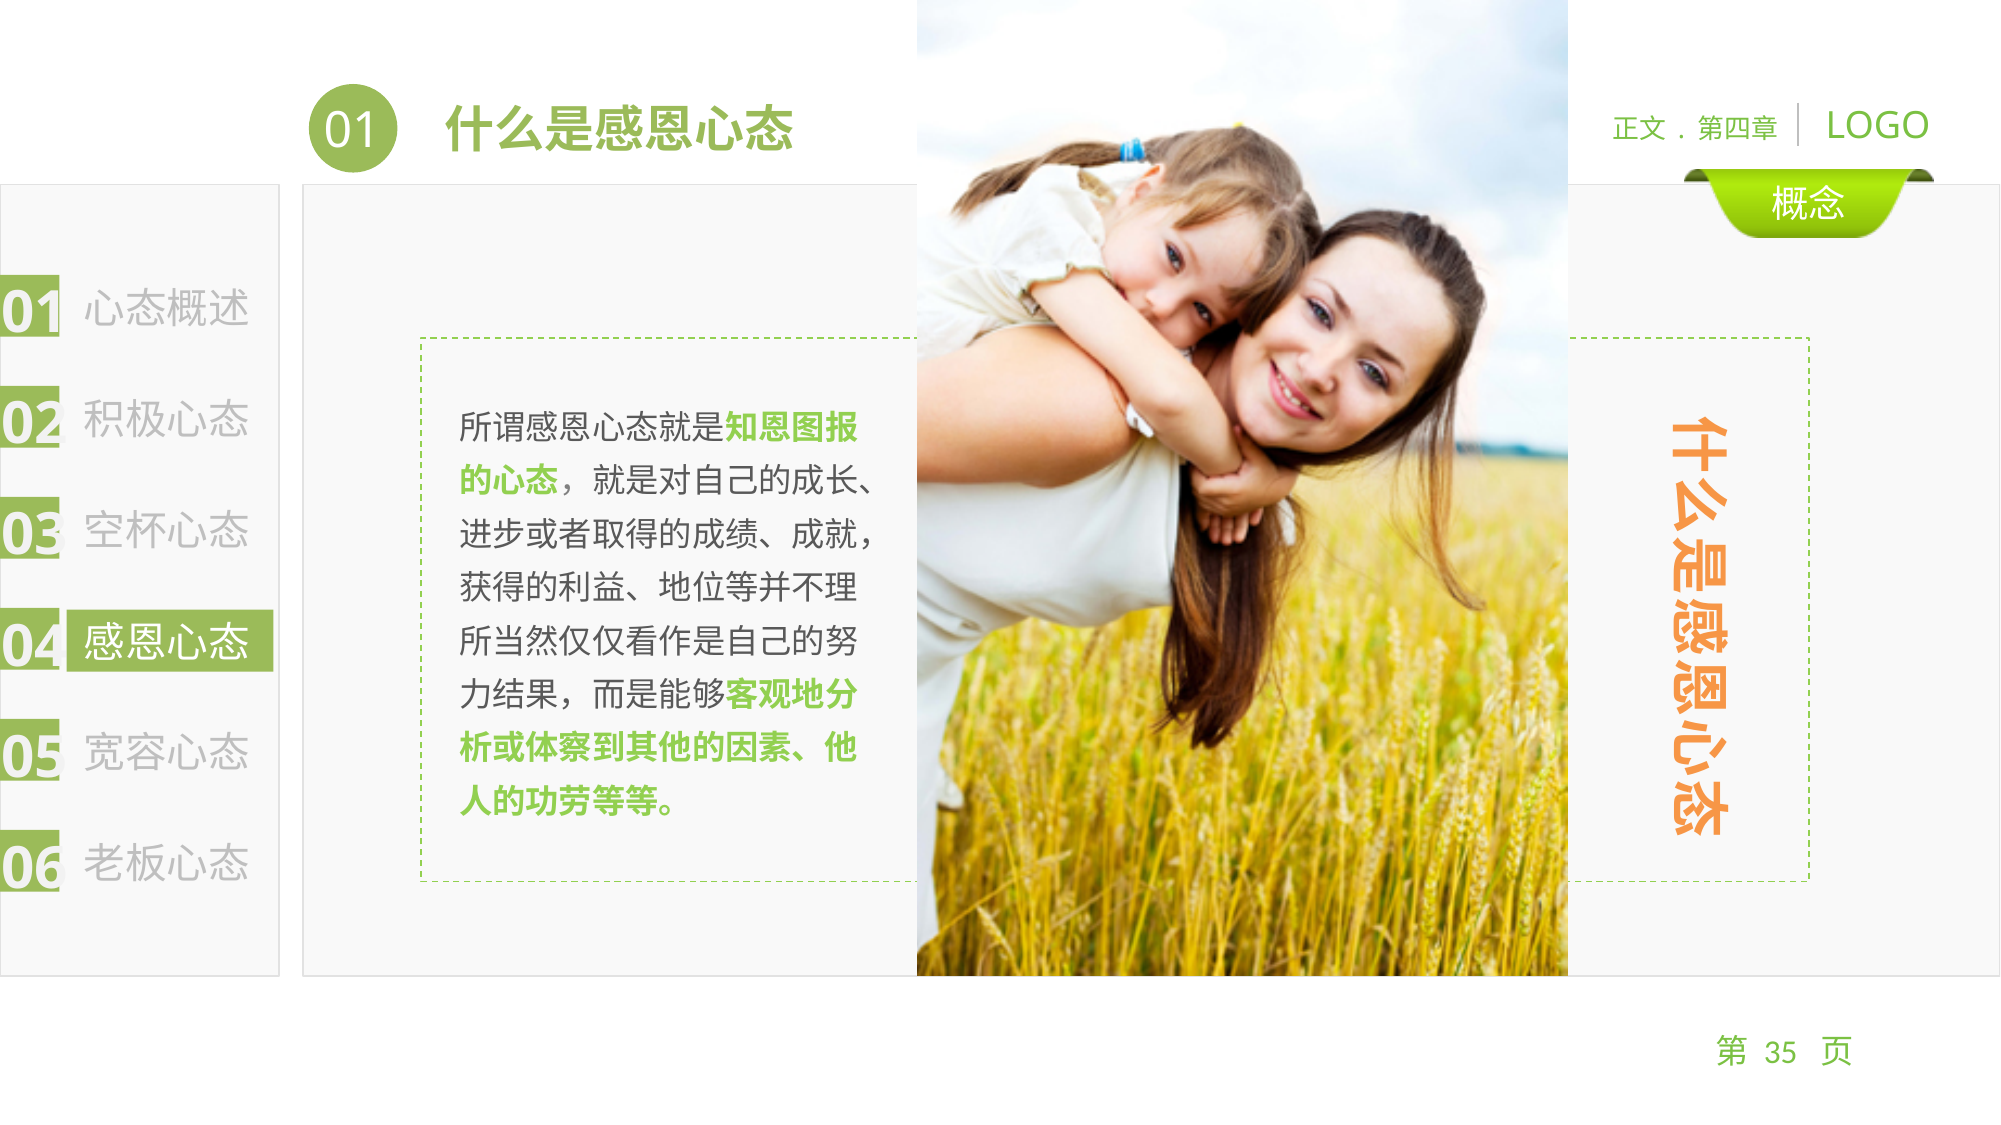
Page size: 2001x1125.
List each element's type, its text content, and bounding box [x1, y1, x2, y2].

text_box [308, 83, 398, 173]
text_box [1571, 337, 1810, 882]
picture [1684, 168, 1934, 238]
text_box [420, 337, 911, 882]
text_box 什么是感恩心态 [444, 90, 911, 166]
picture [917, 0, 1568, 976]
